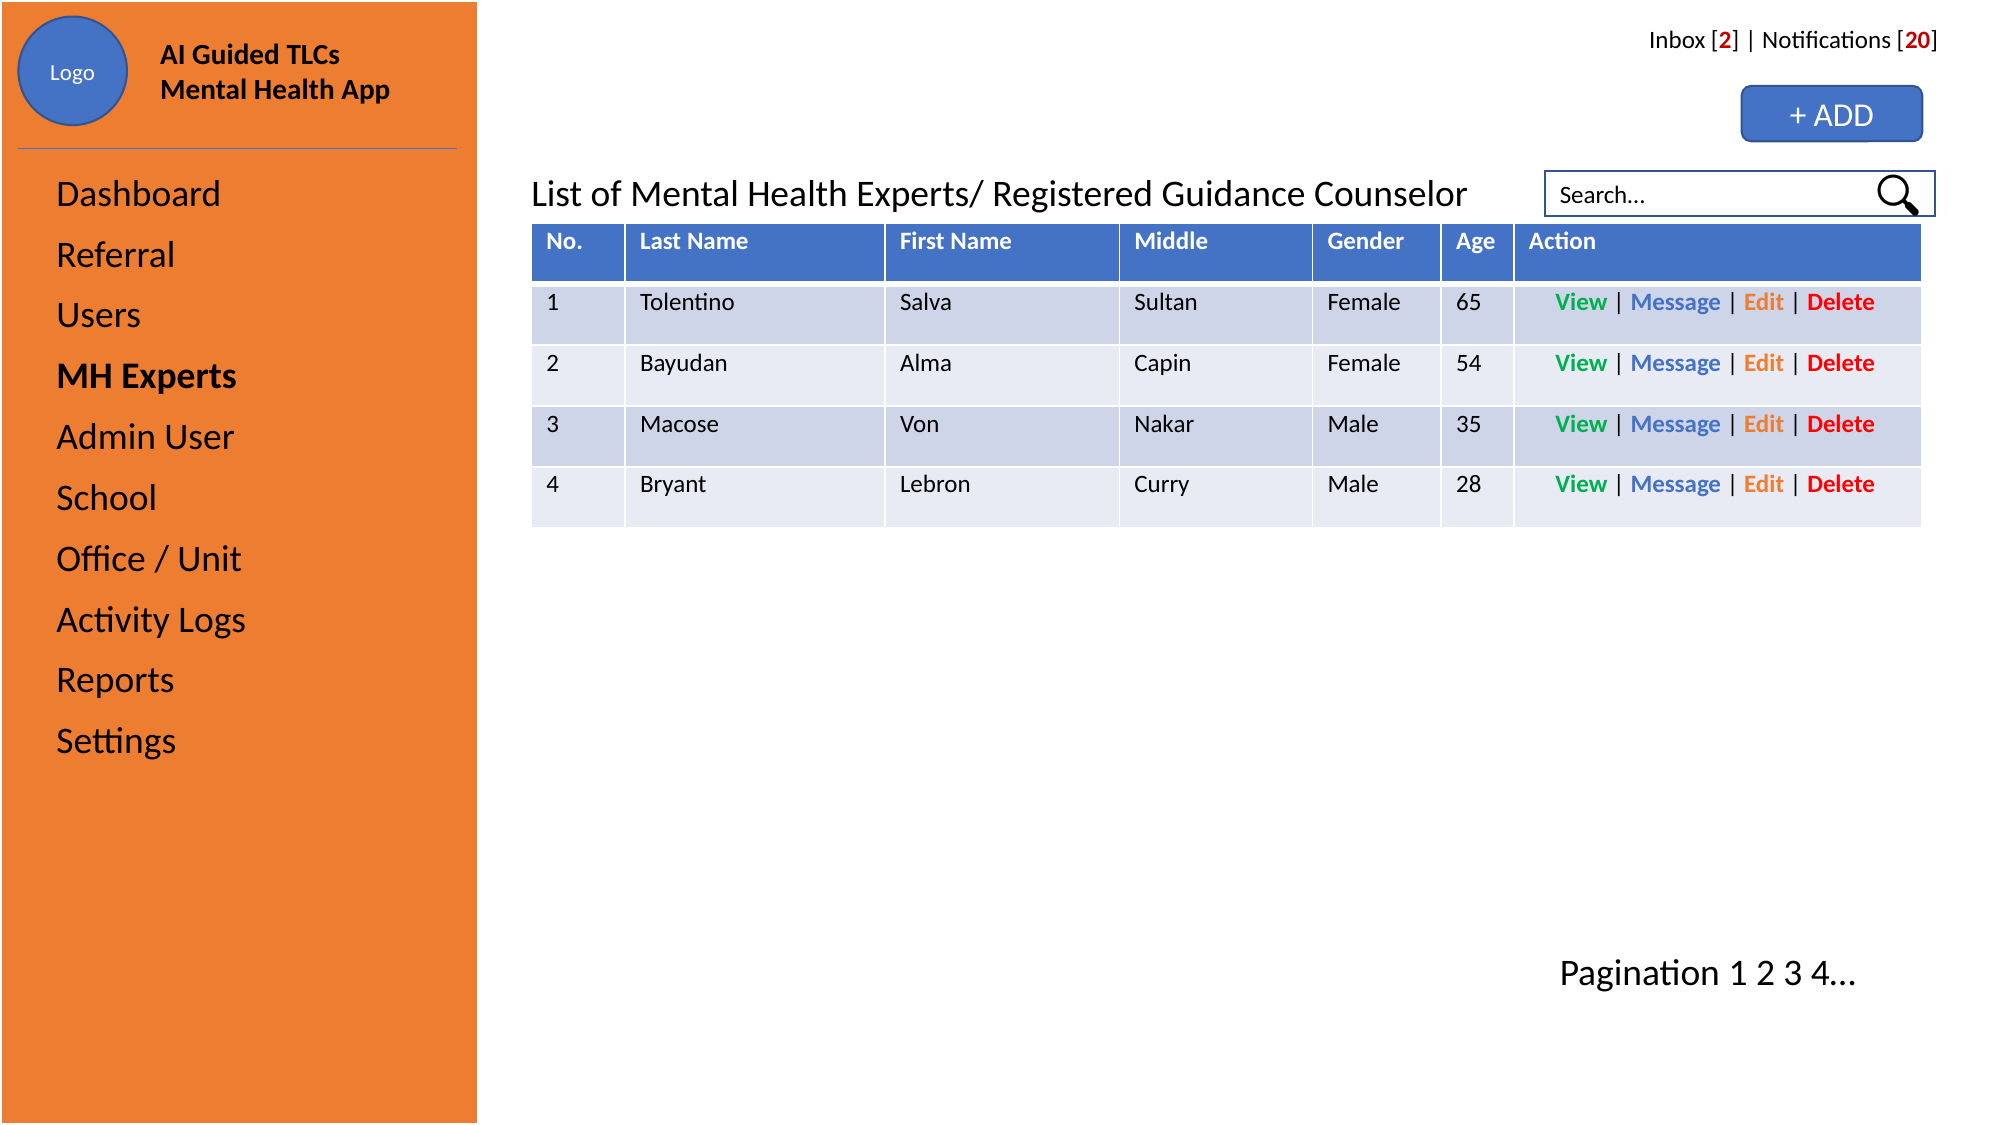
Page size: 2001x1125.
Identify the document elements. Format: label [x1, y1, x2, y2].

table_cell [1515, 468, 1921, 527]
table_cell [626, 287, 884, 344]
table_cell [1313, 287, 1440, 344]
table_cell [1515, 287, 1921, 344]
table_cell [1442, 407, 1513, 466]
table_cell [1442, 287, 1513, 344]
table_header [1515, 224, 1921, 281]
table_header [626, 224, 884, 281]
table_cell [1313, 468, 1440, 527]
table_cell [1120, 287, 1312, 344]
text_box [0, 0, 481, 1125]
table_cell [532, 407, 624, 466]
table_cell [626, 468, 884, 527]
table_cell [41, 231, 438, 779]
table_cell [886, 346, 1119, 405]
table_header [886, 224, 1119, 281]
table_header [41, 171, 438, 231]
table_cell [886, 407, 1119, 466]
table_cell [1515, 346, 1921, 405]
table_cell [532, 468, 624, 527]
table_cell [1120, 346, 1312, 405]
table_cell [626, 407, 884, 466]
text_box [1553, 16, 1953, 62]
table_cell [886, 287, 1119, 344]
table_cell [1442, 346, 1513, 405]
text_box [531, 161, 1508, 222]
table_cell [1313, 346, 1440, 405]
text_box [1545, 170, 1936, 220]
table_header [1442, 224, 1513, 281]
table_cell [532, 346, 624, 405]
table_header [1313, 224, 1440, 281]
table_cell [1120, 407, 1312, 466]
table_cell [886, 468, 1119, 527]
table_header [532, 224, 624, 281]
table_cell [532, 287, 624, 344]
table_cell [1313, 407, 1440, 466]
table_header [1120, 224, 1312, 281]
table_cell [1442, 468, 1513, 527]
table_cell [1515, 407, 1921, 466]
text_box [1740, 84, 1924, 143]
table_cell [626, 346, 884, 405]
table_cell [1120, 468, 1312, 527]
text_box [1545, 940, 1936, 1001]
